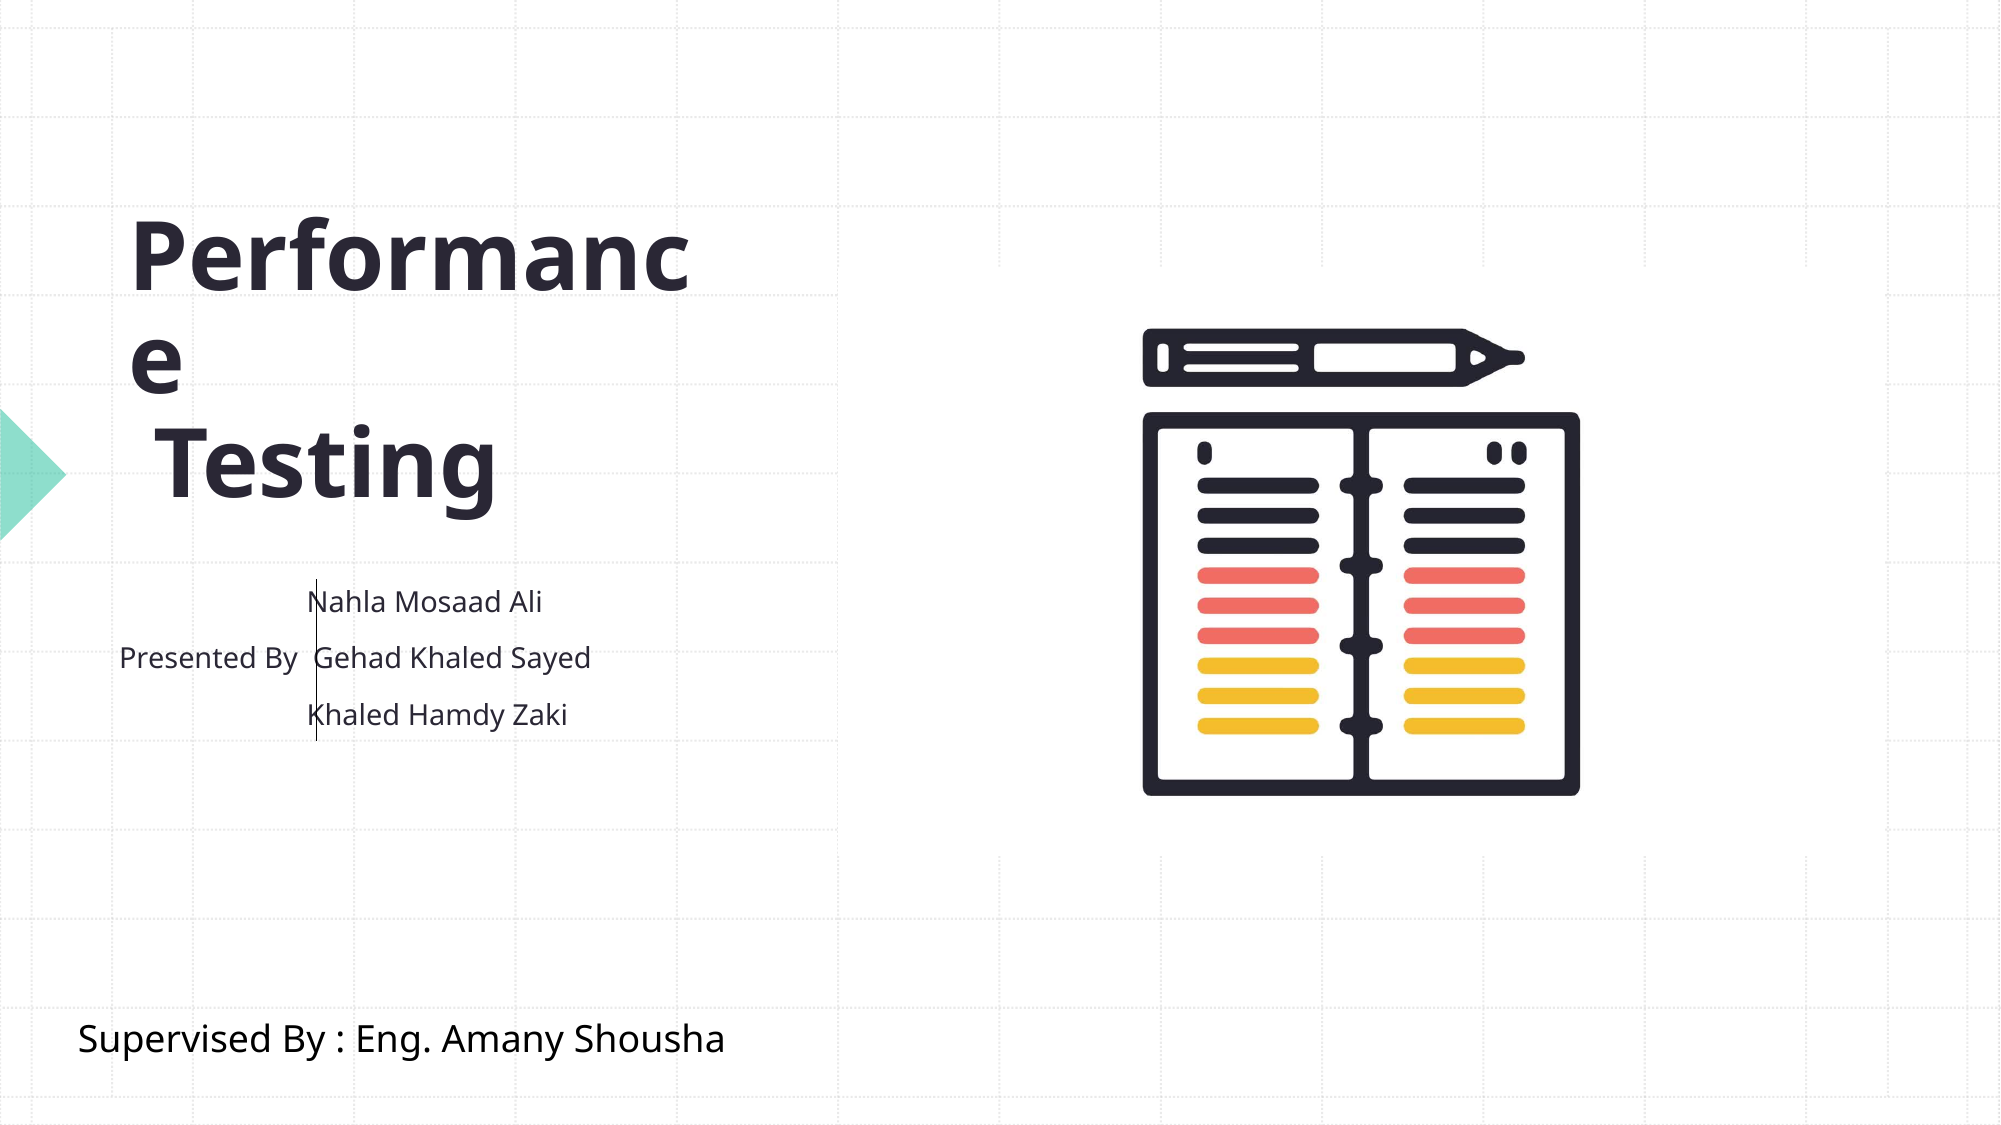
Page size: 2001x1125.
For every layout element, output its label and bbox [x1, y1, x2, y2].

text_box [0, 0, 2000, 1125]
text_box [837, 267, 1885, 857]
